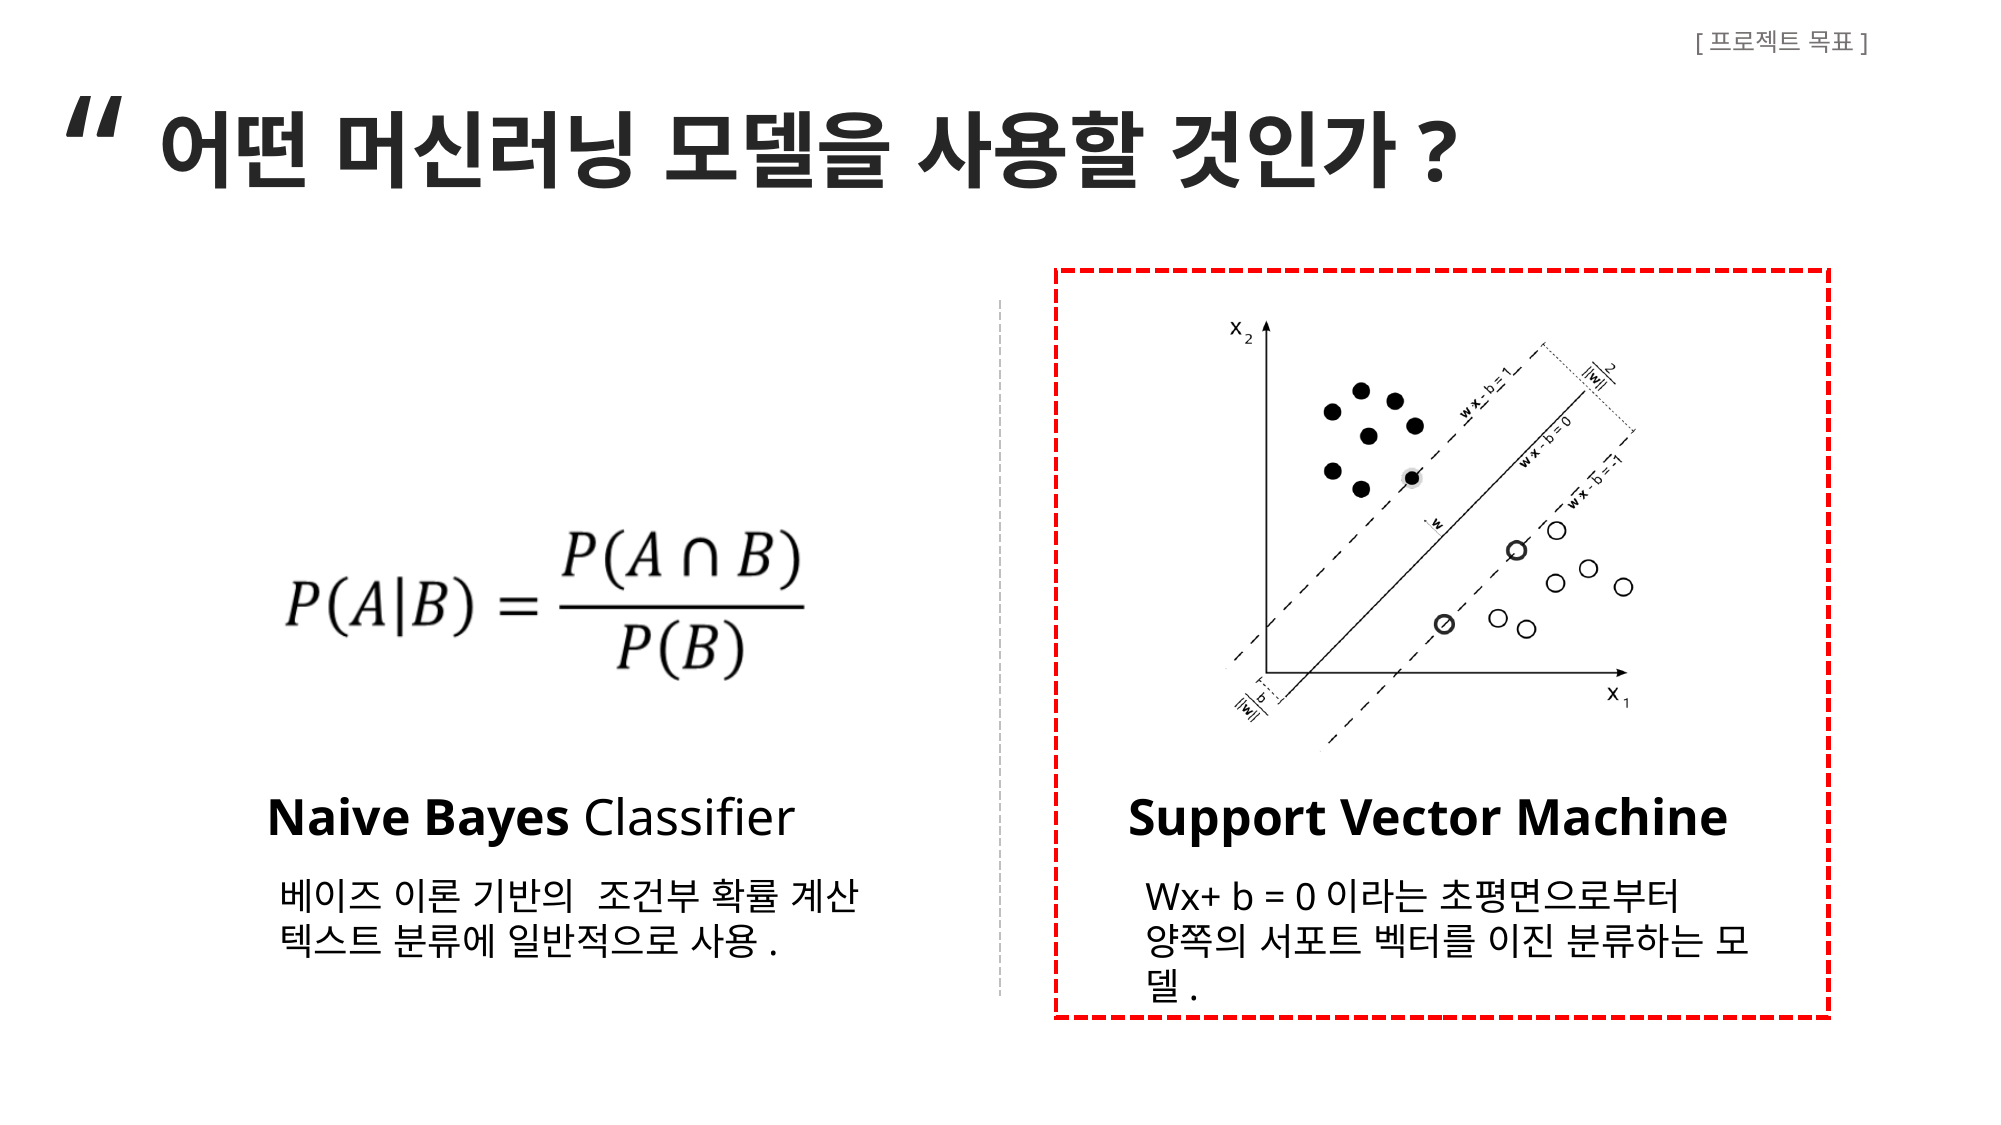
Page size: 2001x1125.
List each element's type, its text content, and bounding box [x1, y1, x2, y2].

picture [257, 520, 836, 683]
picture [1225, 320, 1636, 752]
text_box Naive Bayes Classifier [251, 778, 842, 854]
text_box “ [49, 41, 175, 257]
text_box 베이즈 이론 기반의 조건부 확률 계산 텍스트 분류에 일반적으로 사용. [264, 865, 1013, 1016]
text_box [1055, 270, 1829, 1018]
text_box 어떤 머신러닝 모델을 사용할 것인가? [175, 90, 1468, 205]
text_box [프로젝트 목표] [1680, 21, 1980, 93]
